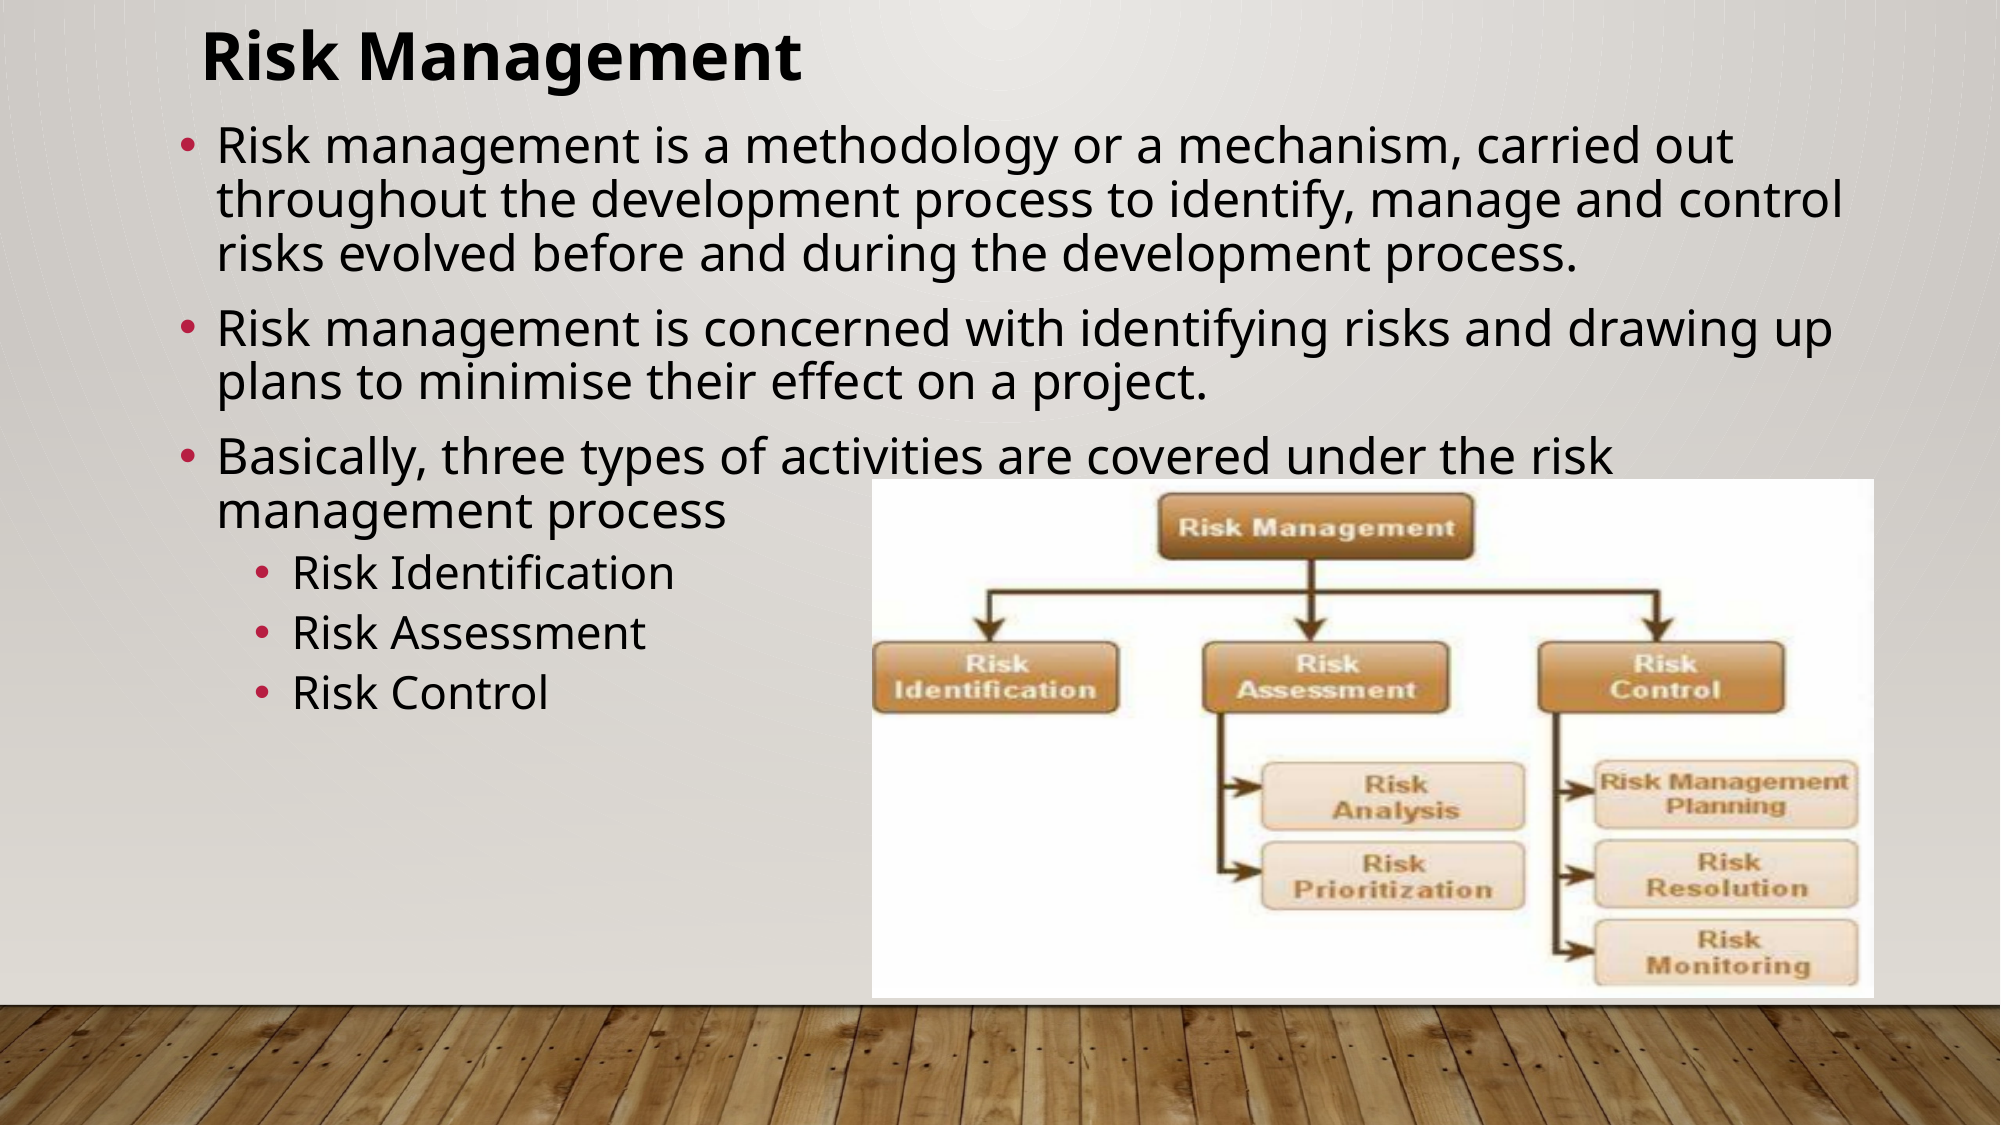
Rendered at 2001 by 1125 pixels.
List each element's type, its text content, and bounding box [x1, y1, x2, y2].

title Risk Management [185, 15, 1762, 112]
picture [0, 1005, 2000, 1125]
picture [872, 479, 1875, 998]
list Risk management is a methodology or a mechanism, carried out throughout the development process to identify, manage and control risks evolved before and during the development process. Risk management is concerned with identifying risks and drawing up plans to minimise their effect on a project. Basically, three types of activities are covered under the risk management process Risk Identification Risk Assessment Risk Control [164, 112, 1912, 998]
